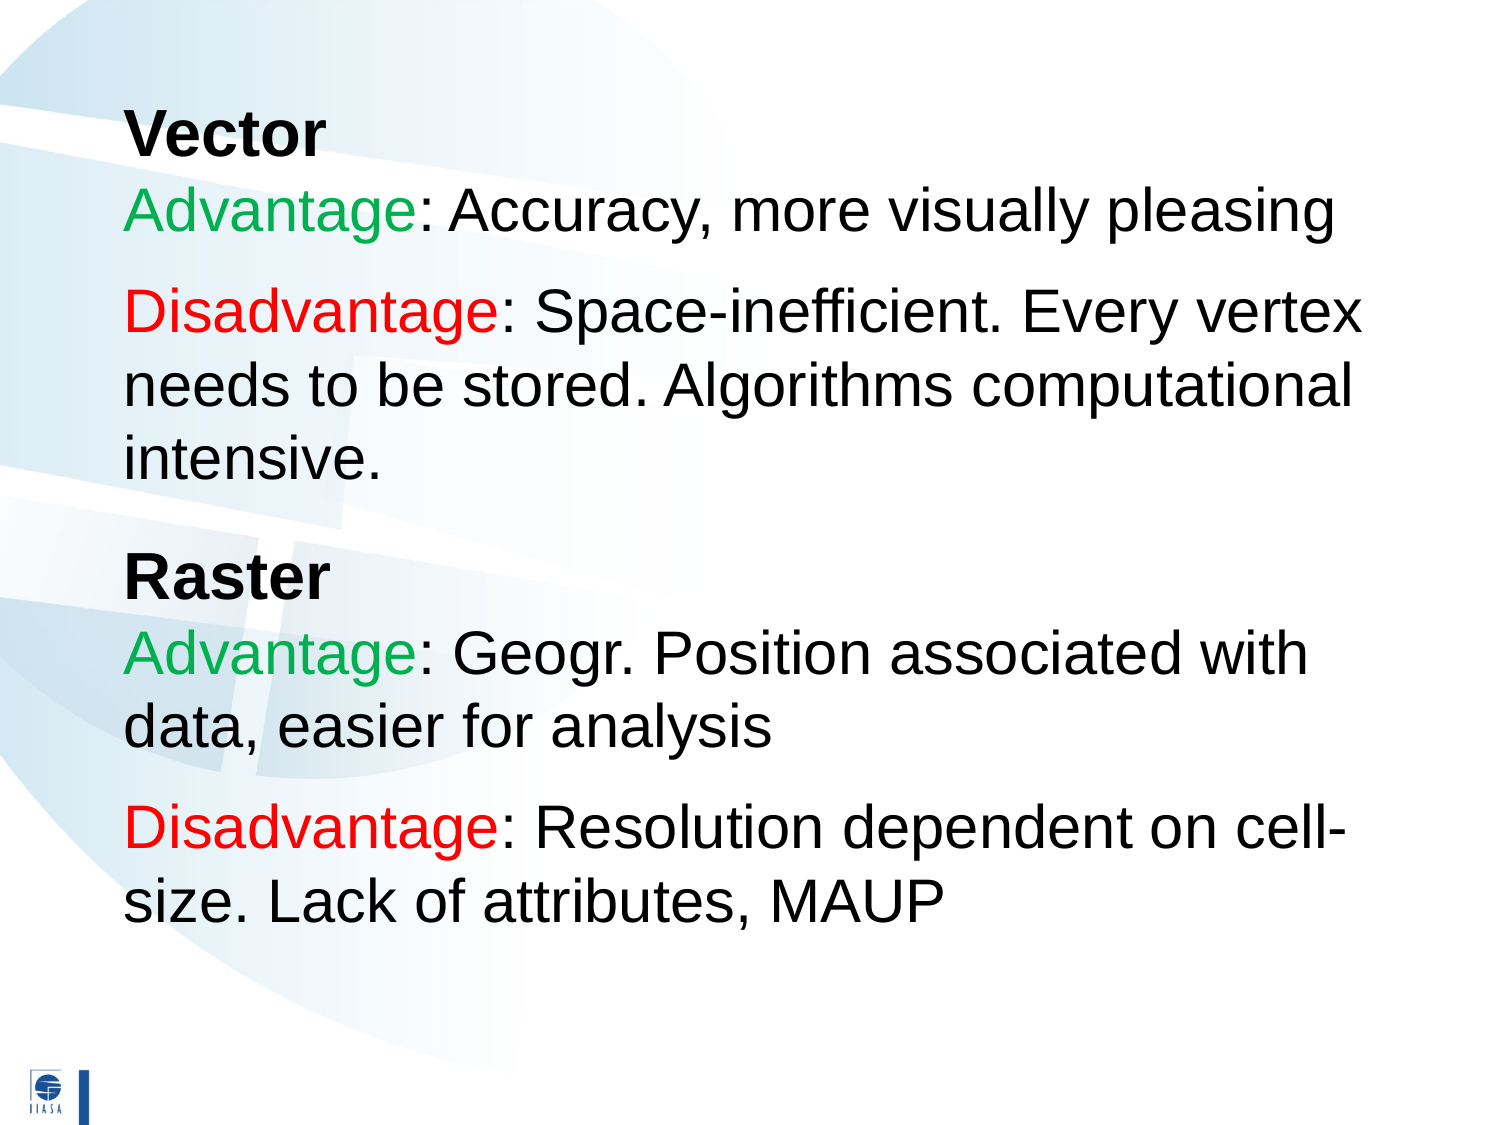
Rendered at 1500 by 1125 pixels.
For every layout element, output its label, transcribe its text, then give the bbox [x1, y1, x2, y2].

picture [0, 0, 1500, 1125]
list Vector Advantage: Accuracy, more visually pleasing Disadvantage: Space-inefficient. Every vertex needs to be stored. Algorithms computational intensive. Raster Advantage: Geogr. Position associated with data, easier for analysis Disadvantage: Resolution dependent on cell-size. Lack of attributes, MAUP [123, 89, 1437, 833]
